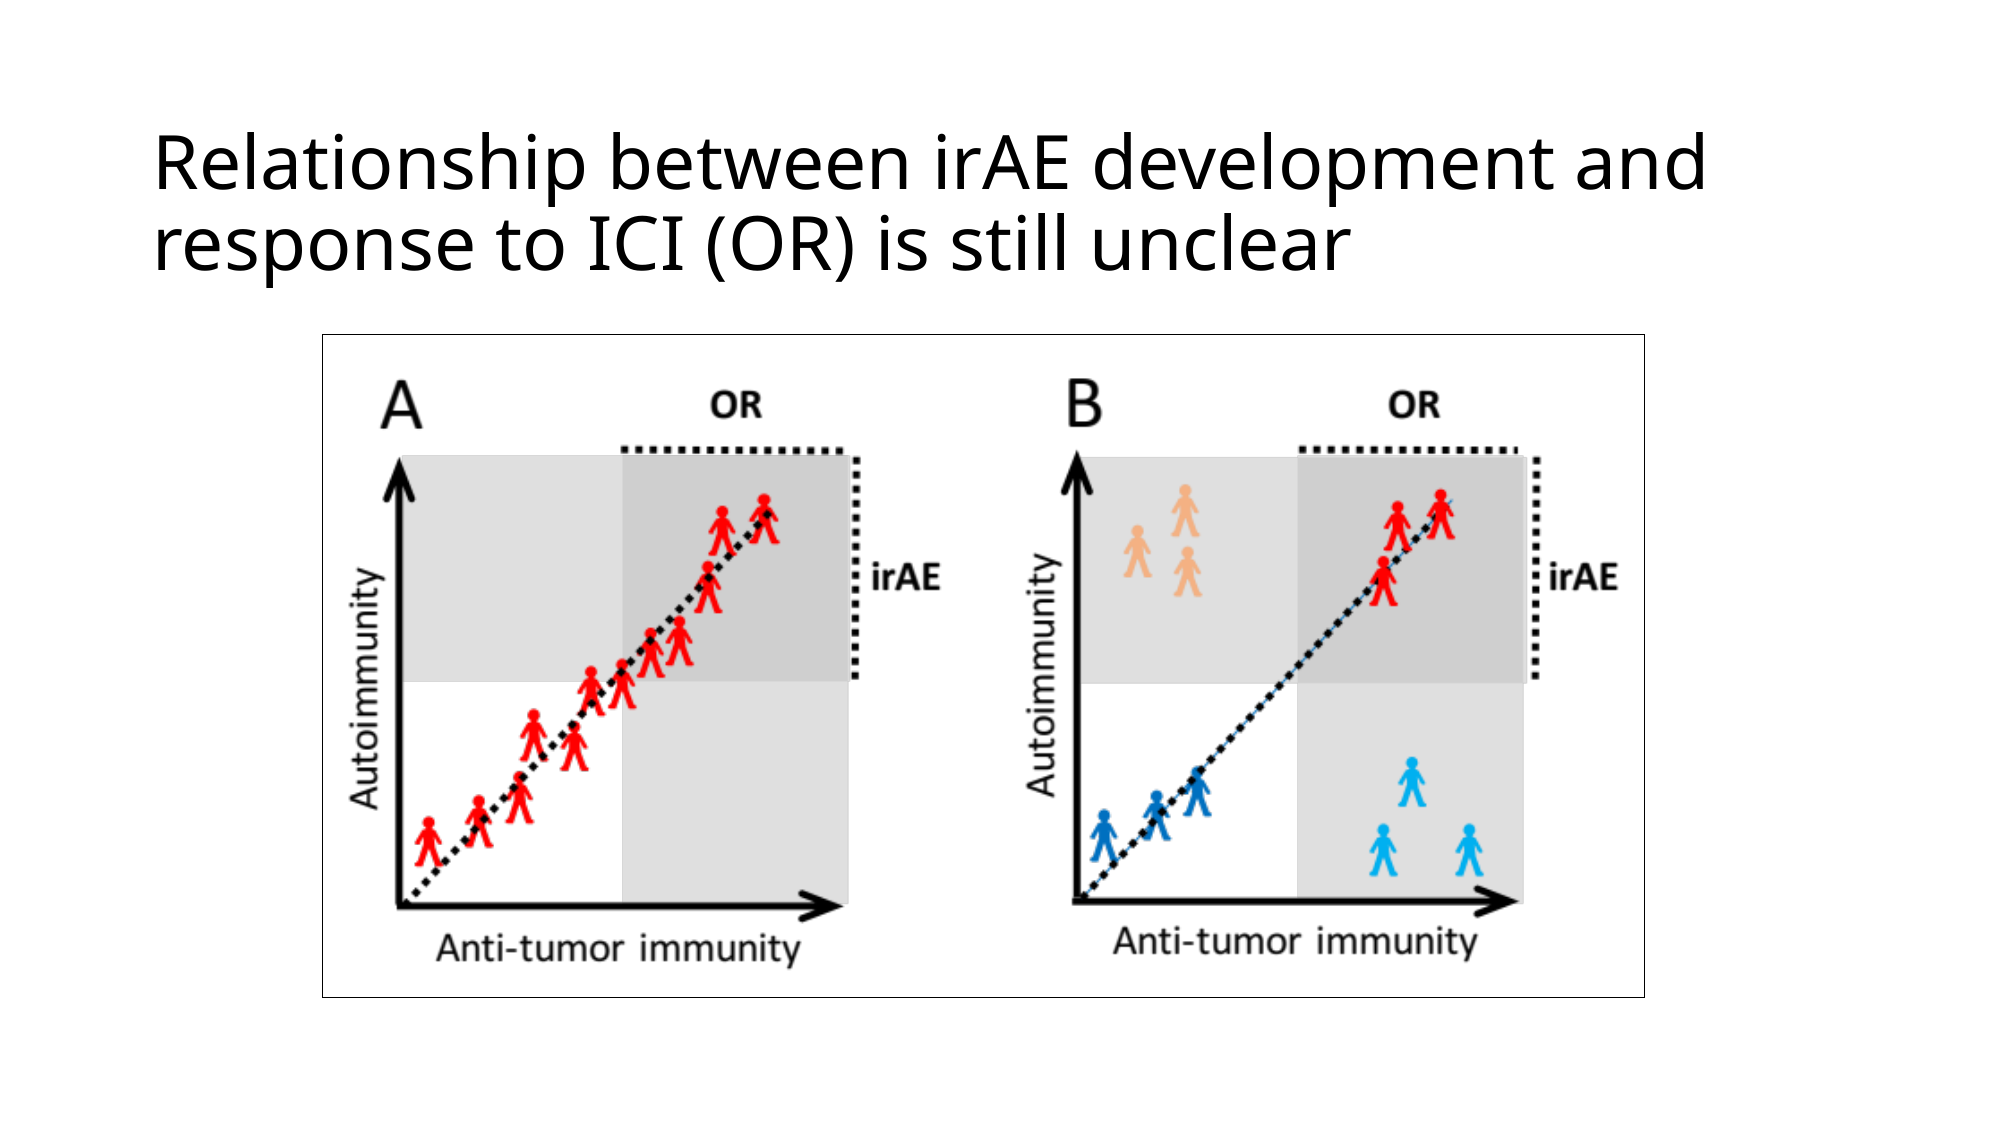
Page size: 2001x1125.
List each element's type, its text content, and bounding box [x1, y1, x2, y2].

title Relationship between irAE development and response to ICI (OR) is still unclear [137, 97, 1863, 315]
picture [322, 334, 1645, 998]
